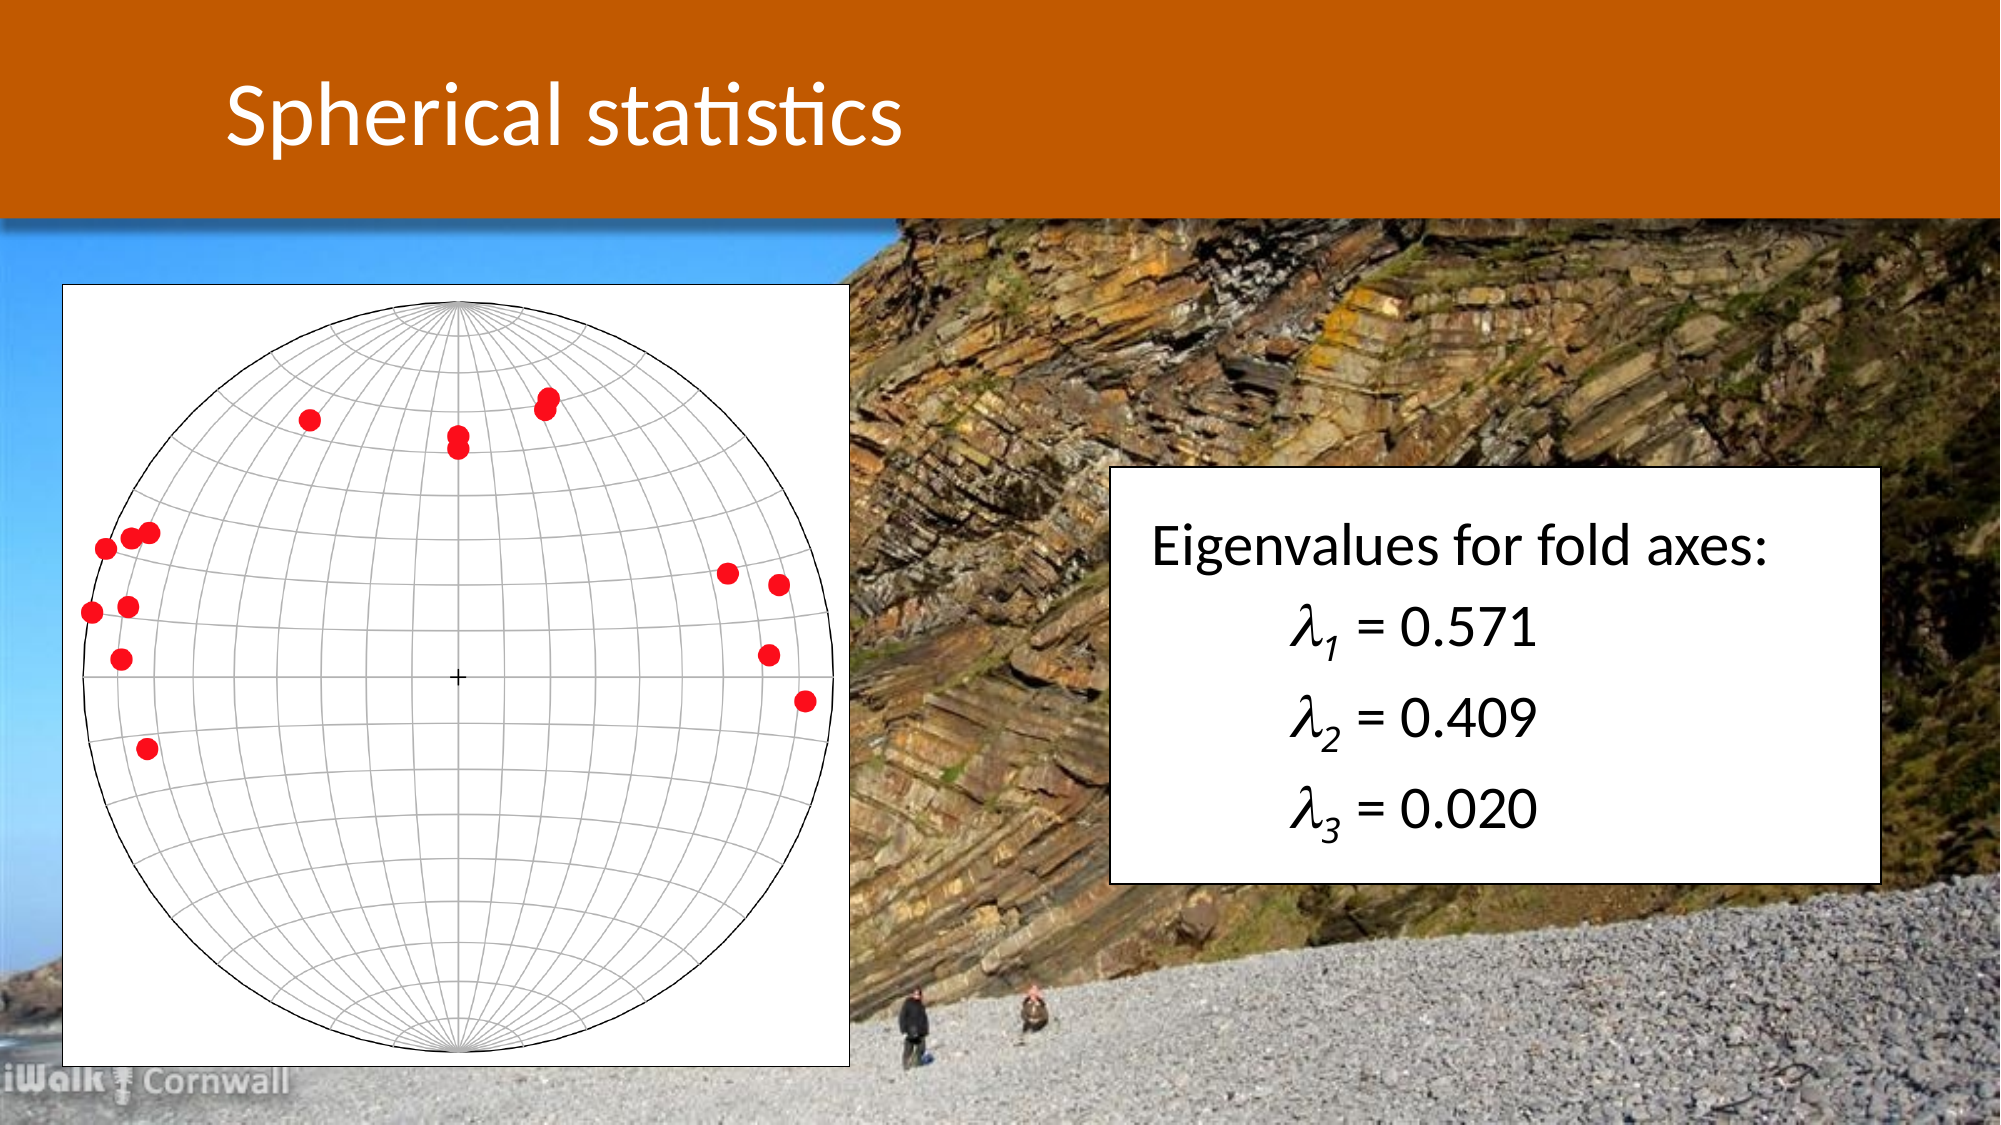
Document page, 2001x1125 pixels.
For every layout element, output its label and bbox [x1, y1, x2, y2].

picture [0, 1, 2000, 1125]
text_box [1109, 467, 1882, 884]
